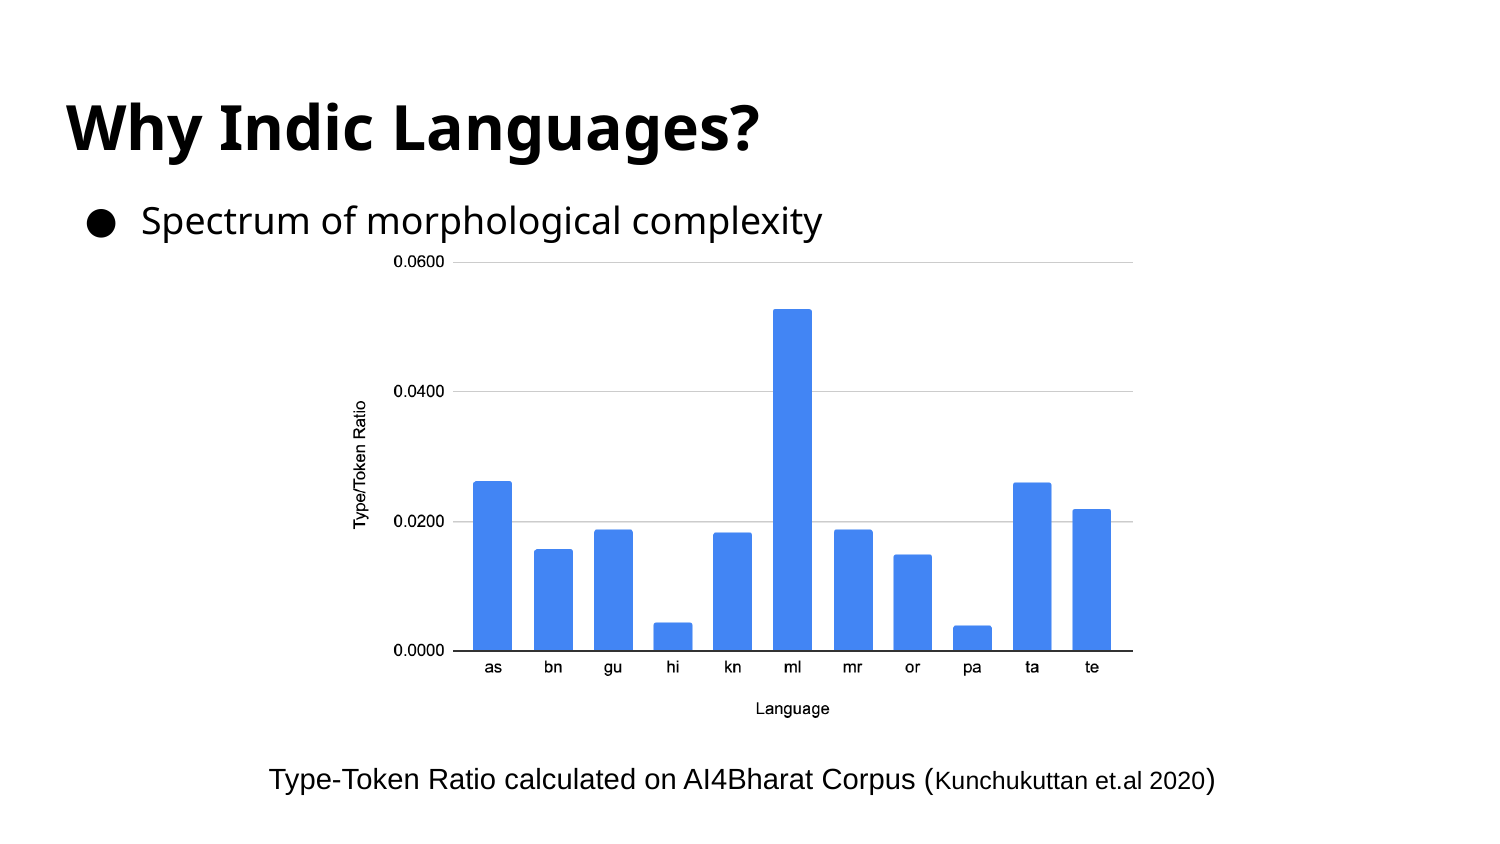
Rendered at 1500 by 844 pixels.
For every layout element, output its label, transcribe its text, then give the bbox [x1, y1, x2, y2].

text_box Type-Token Ratio calculated on AI4Bharat Corpus (Kunchukuttan et.al 2020) [51, 738, 1434, 817]
picture [326, 228, 1159, 744]
list Spectrum of morphological complexity [51, 175, 1449, 240]
title Why Indic Languages? [51, 72, 1449, 175]
